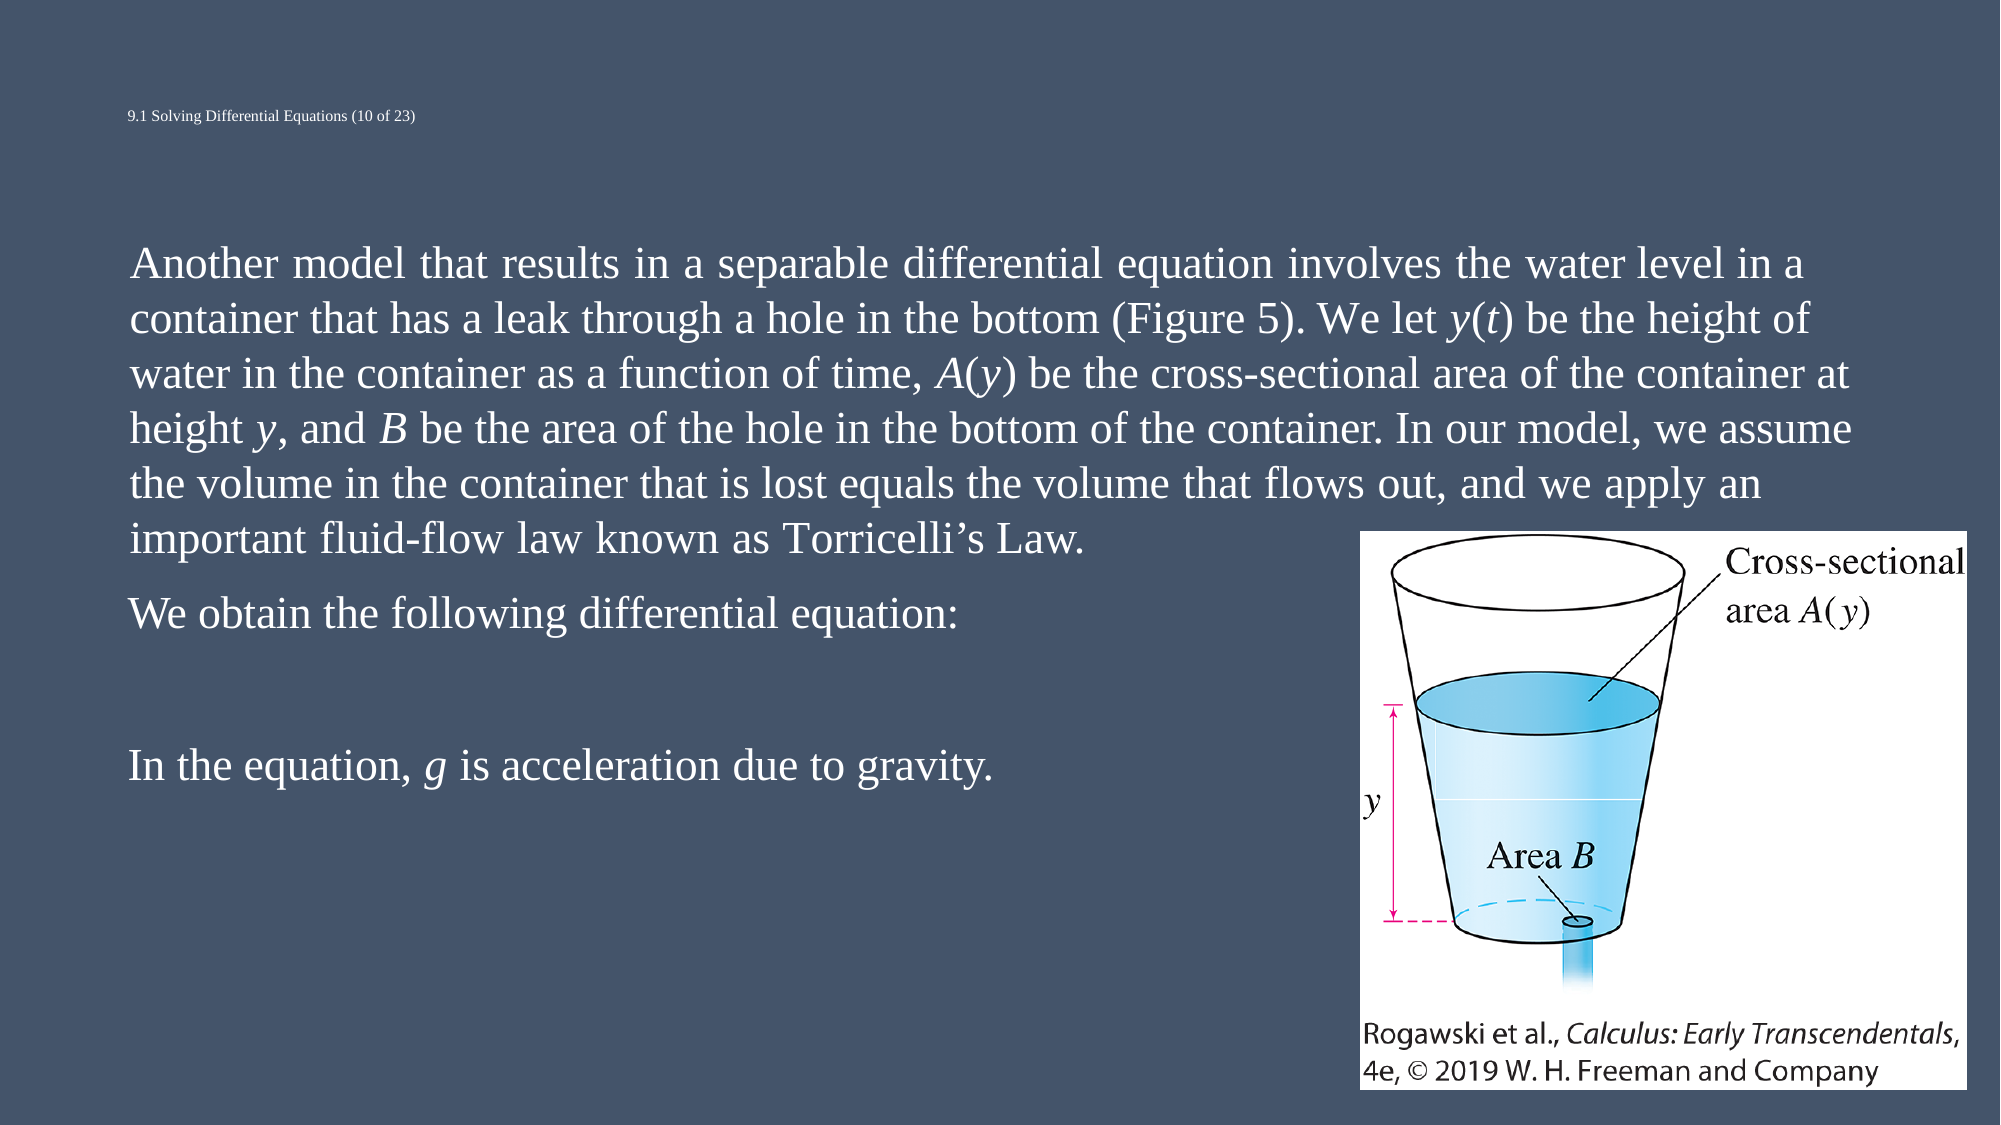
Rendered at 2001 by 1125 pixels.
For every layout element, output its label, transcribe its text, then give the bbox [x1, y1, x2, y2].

picture [1360, 531, 1967, 1090]
title 9.1 Solving Differential Equations (10 of 23) [112, 99, 1775, 203]
